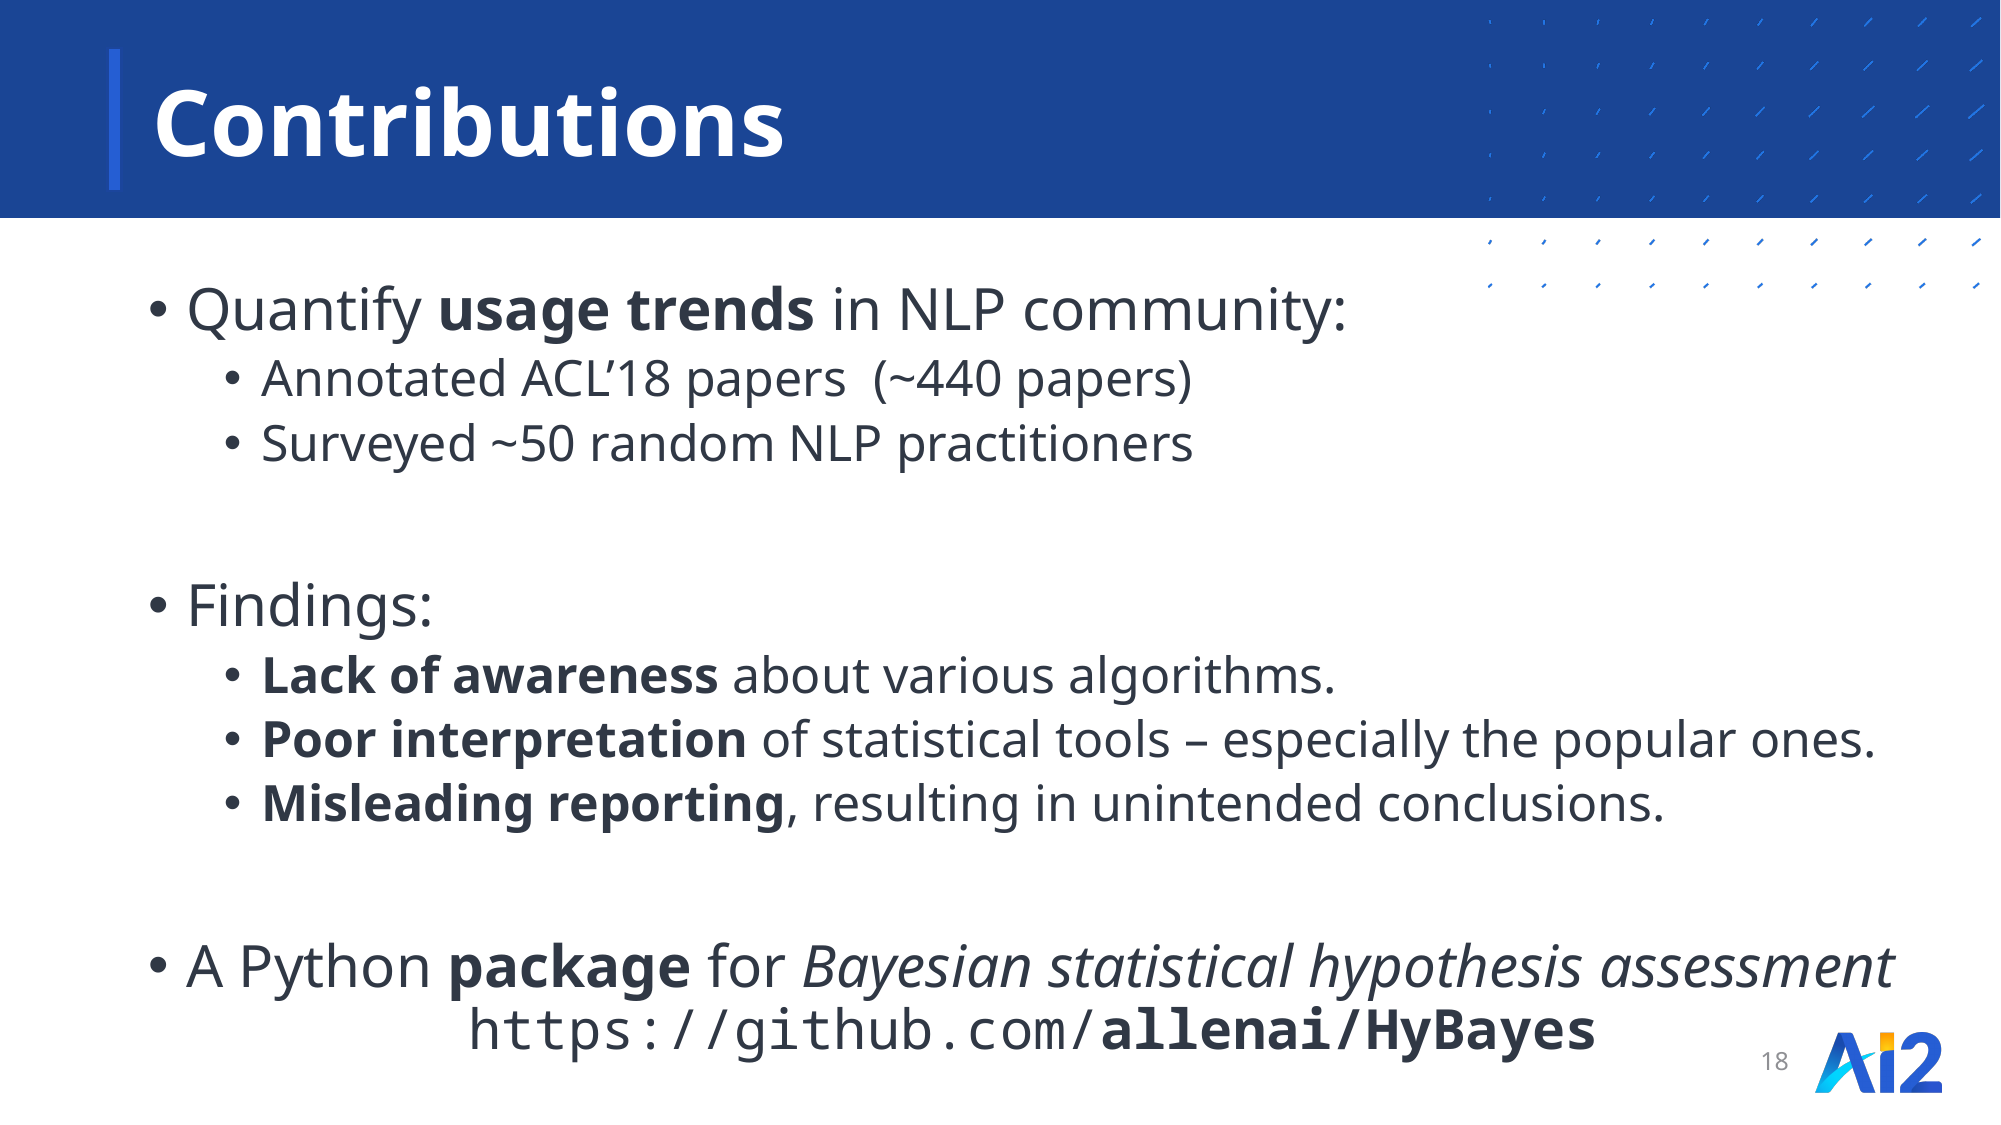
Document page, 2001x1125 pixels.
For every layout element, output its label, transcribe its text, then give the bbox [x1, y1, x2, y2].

text_box https://github.com/allenai/HyBayes [453, 986, 1614, 1068]
slide_number 18 [1716, 1032, 1804, 1093]
picture [1487, 0, 2000, 289]
picture [1815, 1032, 1942, 1093]
title Contributions [137, 47, 1863, 206]
list Quantify usage trends in NLP community: Annotated ACL’18 papers (~440 papers) Surveyed ~50 random NLP practitioners Findings: Lack of awareness about various algorithms. Poor interpretation of statistical tools – especially the popular ones. Misleading reporting, resulting in unintended conclusions. A Python package for Bayesian statistical hypothesis assessment [133, 272, 1934, 987]
